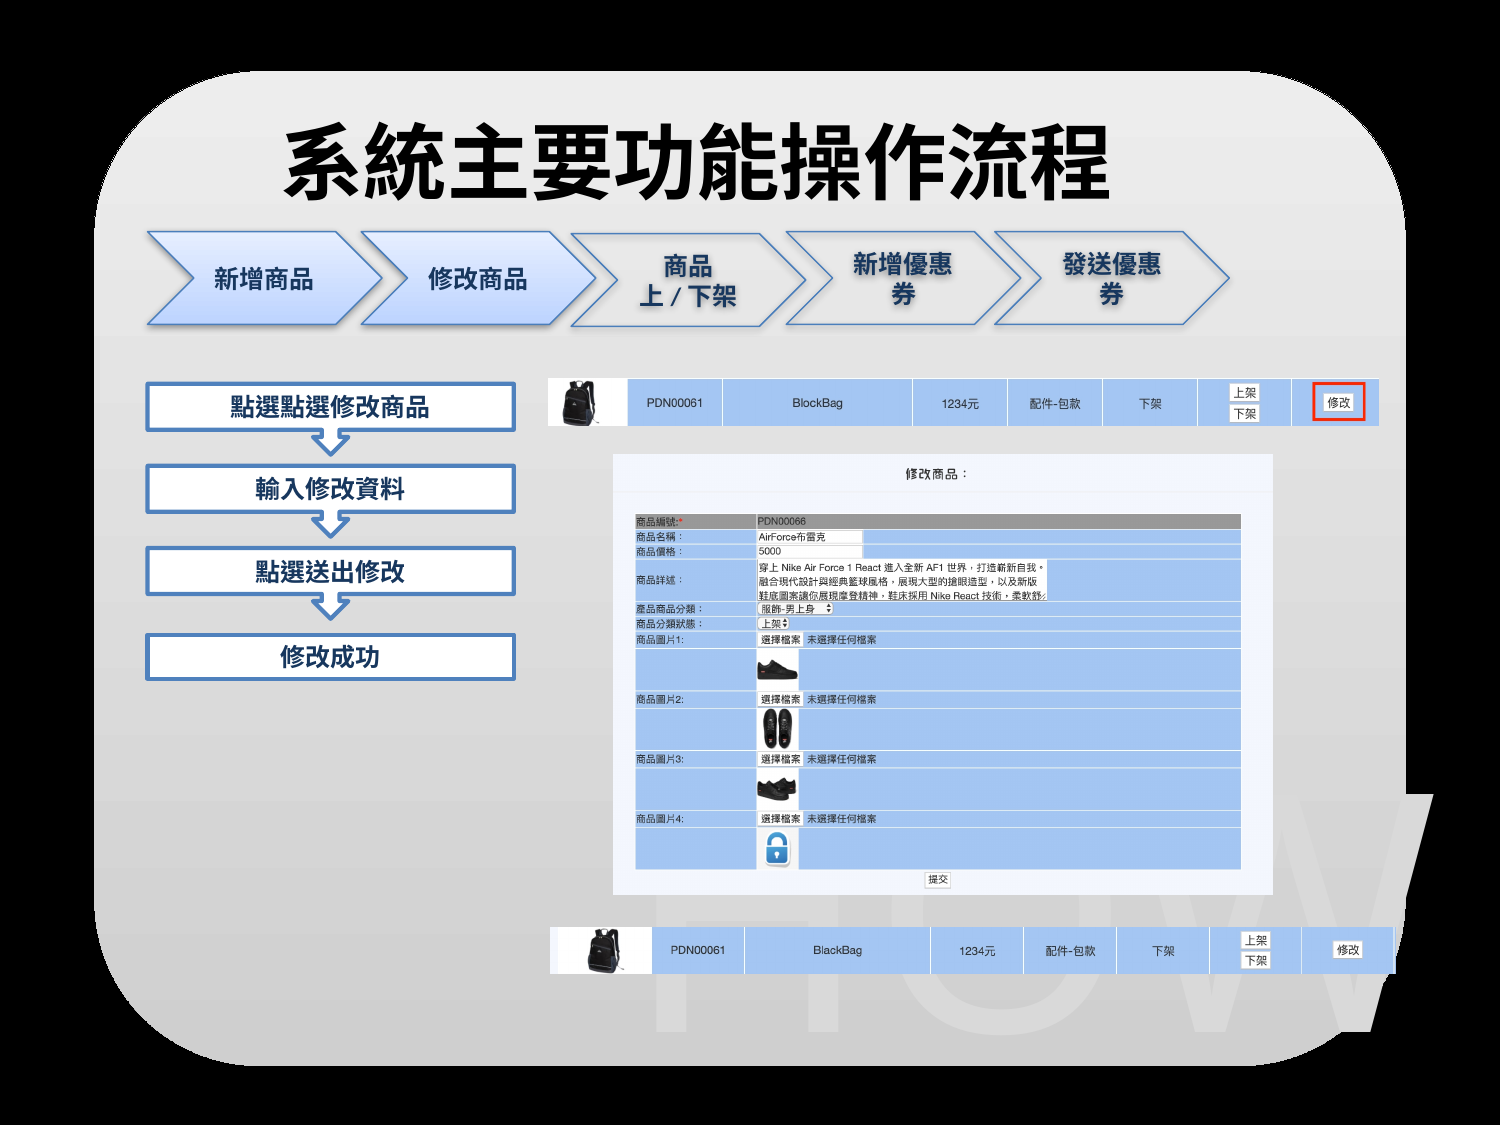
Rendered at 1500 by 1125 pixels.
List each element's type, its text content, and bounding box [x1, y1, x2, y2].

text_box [785, 231, 993, 325]
title 系統主要功能操作流程 [265, 62, 1211, 232]
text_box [147, 231, 359, 325]
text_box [147, 463, 514, 537]
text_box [147, 381, 514, 455]
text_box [994, 231, 1230, 325]
picture [549, 926, 1396, 974]
text_box HOW [616, 691, 1500, 1106]
text_box [93, 70, 1407, 1067]
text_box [360, 231, 597, 325]
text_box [147, 631, 514, 683]
picture [612, 453, 1273, 895]
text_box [600, 233, 782, 327]
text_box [147, 545, 514, 620]
picture [548, 378, 1379, 426]
